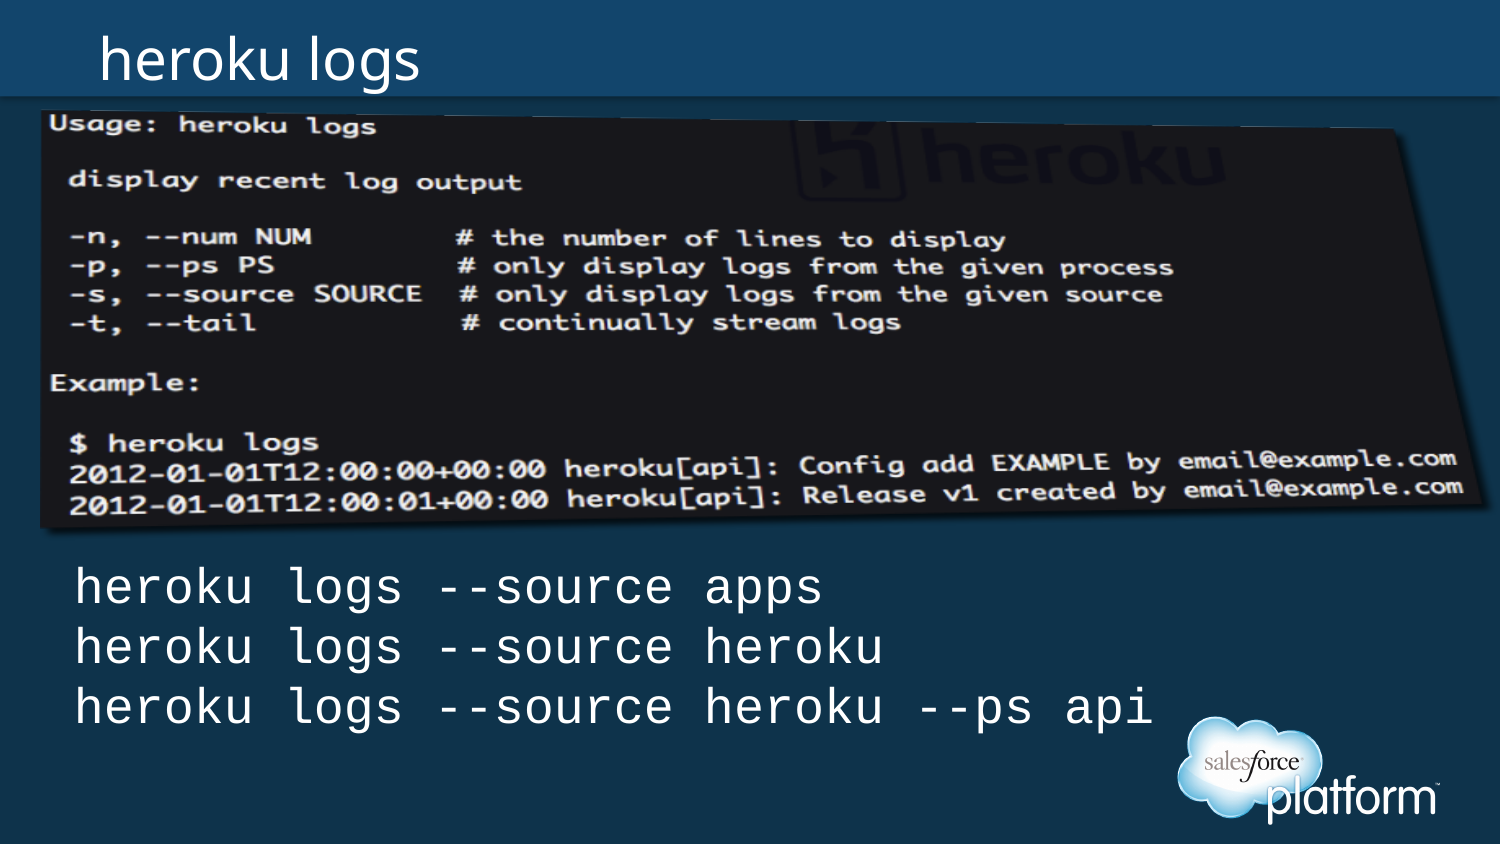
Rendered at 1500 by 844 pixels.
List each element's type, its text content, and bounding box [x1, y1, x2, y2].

picture [1168, 702, 1450, 839]
text_box heroku logs --source apps heroku logs --source heroku heroku logs --source heroku --ps api [63, 548, 1240, 740]
title heroku logs [83, 7, 1434, 94]
picture [40, 96, 1500, 541]
